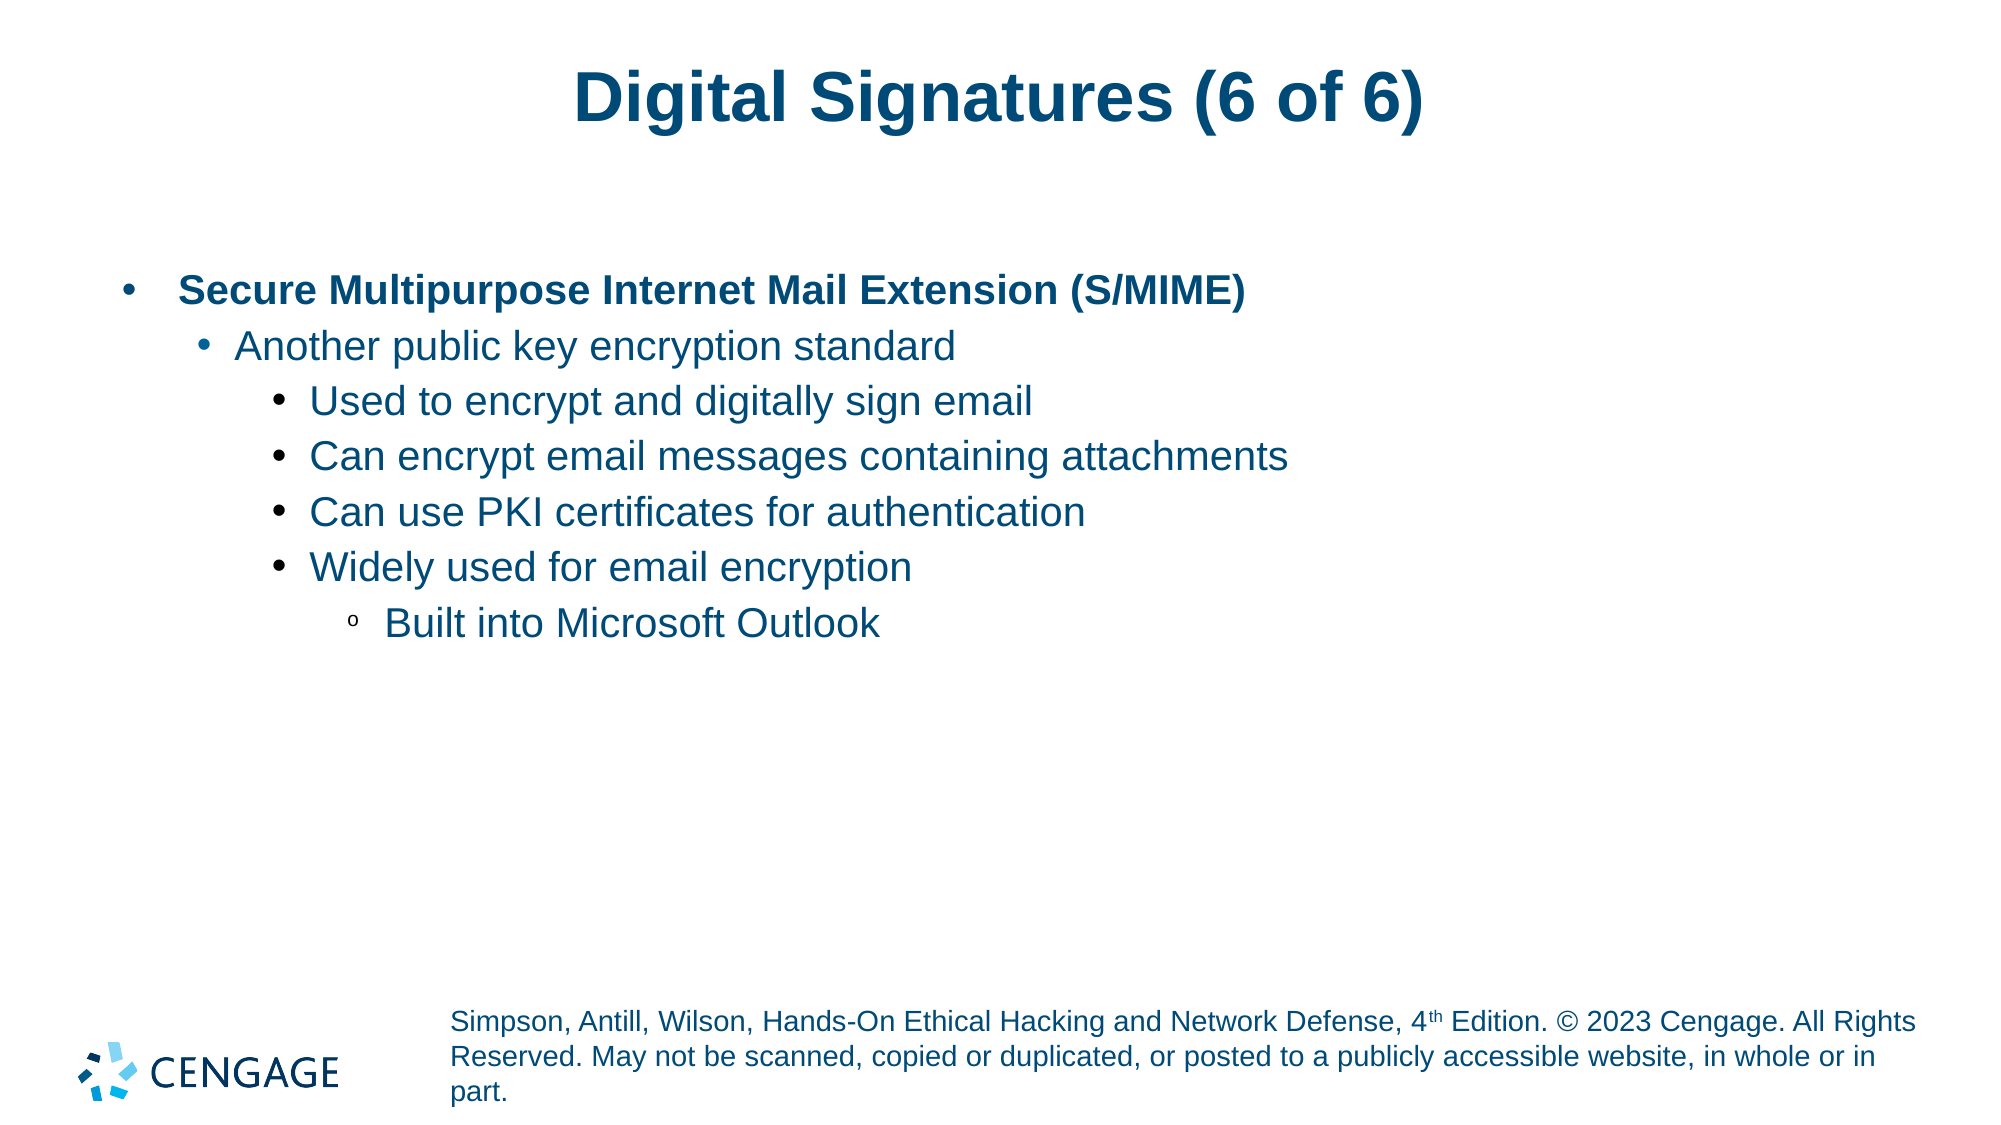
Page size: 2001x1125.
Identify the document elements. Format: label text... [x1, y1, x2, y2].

title Digital Signatures (6 of 6) [137, 59, 1863, 171]
picture [78, 1042, 338, 1101]
list Secure Multipurpose Internet Mail Extension (S/MIME) Another public key encryption standard Used to encrypt and digitally sign email Can encrypt email messages containing attachments Can use PKI certificates for authentication Widely used for email encryption Built into Microsoft Outlook [121, 268, 1880, 990]
